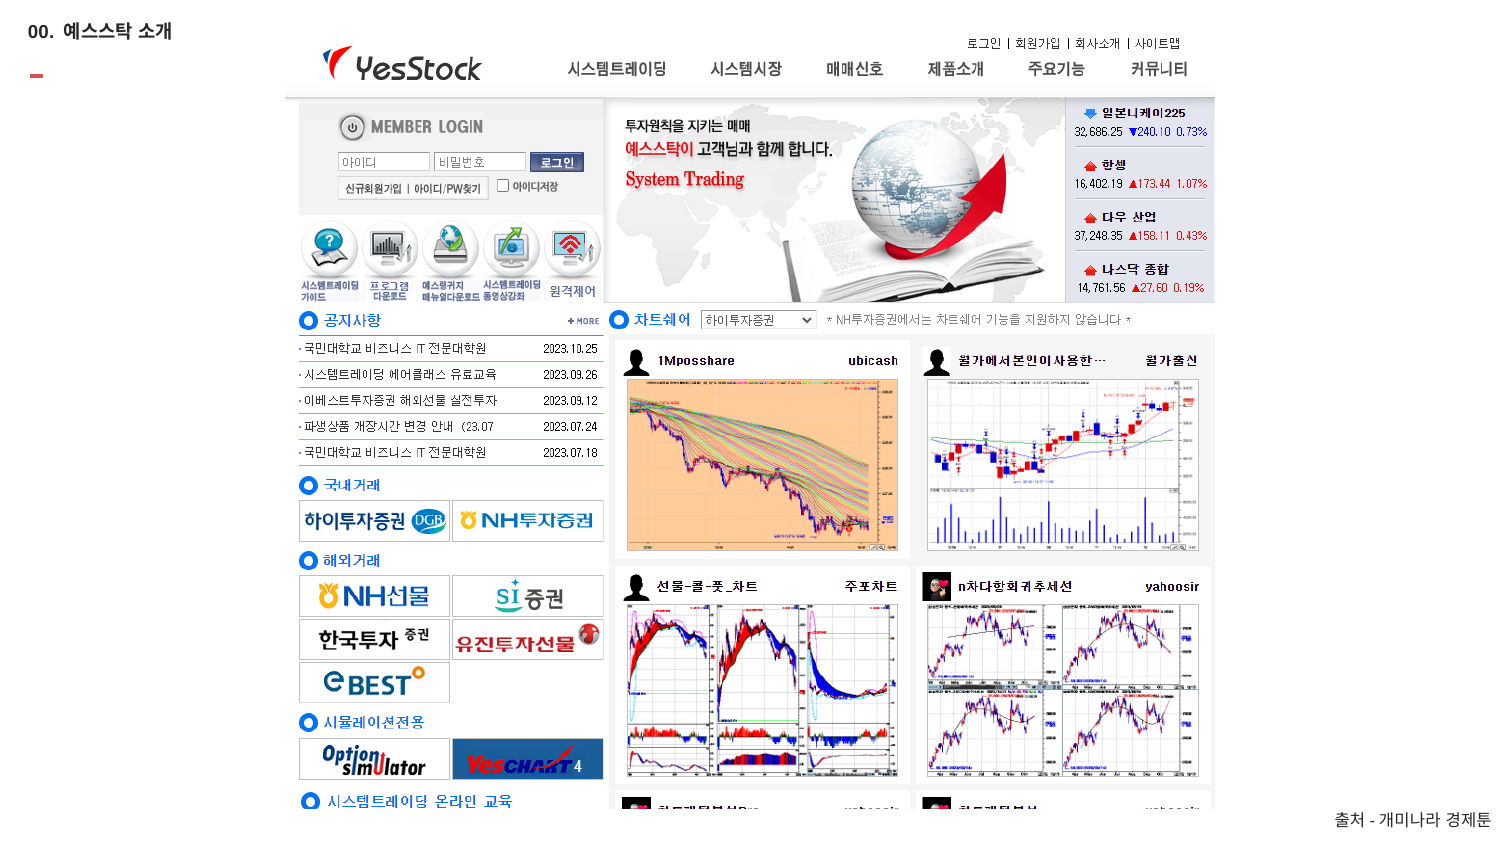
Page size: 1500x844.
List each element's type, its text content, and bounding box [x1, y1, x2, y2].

text_box 출처-개미나라 경제툰 [1319, 799, 1500, 821]
title 00. 예스스탁 소개 [27, 10, 411, 51]
picture [285, 35, 1215, 809]
